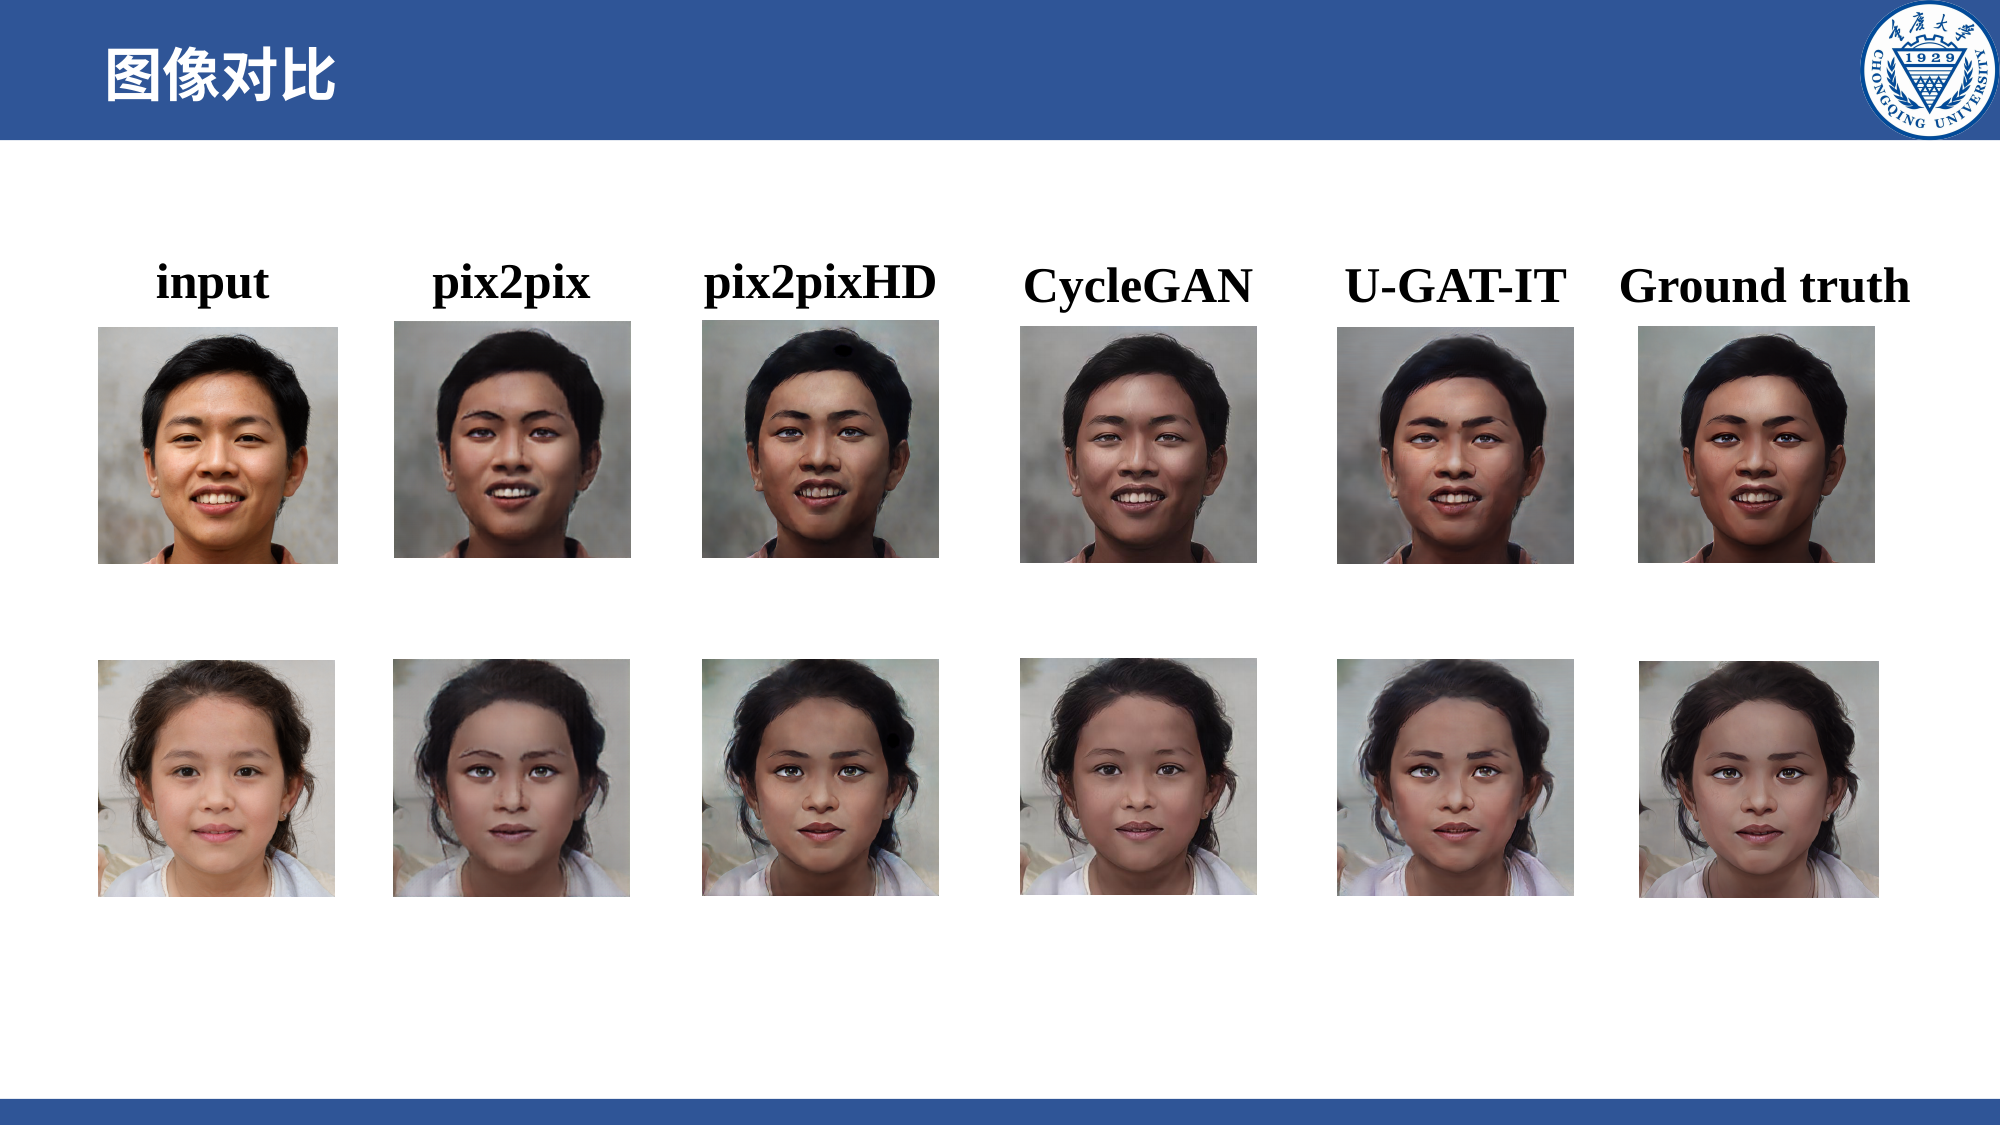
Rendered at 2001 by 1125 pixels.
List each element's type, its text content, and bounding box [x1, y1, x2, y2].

text_box pix2pixHD [656, 240, 985, 316]
text_box [0, 0, 1859, 141]
text_box 图像对比 [89, 30, 1193, 116]
picture [1019, 326, 1257, 563]
text_box [0, 1098, 2000, 1125]
picture [1337, 659, 1574, 896]
picture [1639, 661, 1879, 898]
text_box pix2pix [347, 240, 656, 316]
picture [1019, 658, 1257, 896]
picture [1337, 327, 1574, 564]
picture [702, 659, 939, 896]
text_box CycleGAN [974, 245, 1303, 321]
picture [1638, 326, 1875, 563]
text_box U-GAT-IT [1291, 245, 1620, 320]
text_box Ground truth [1600, 244, 1929, 320]
picture [98, 327, 338, 564]
picture [702, 320, 939, 558]
picture [98, 660, 335, 897]
text_box input [48, 240, 347, 316]
picture [393, 659, 630, 897]
picture [1859, 0, 2000, 141]
picture [394, 321, 631, 558]
